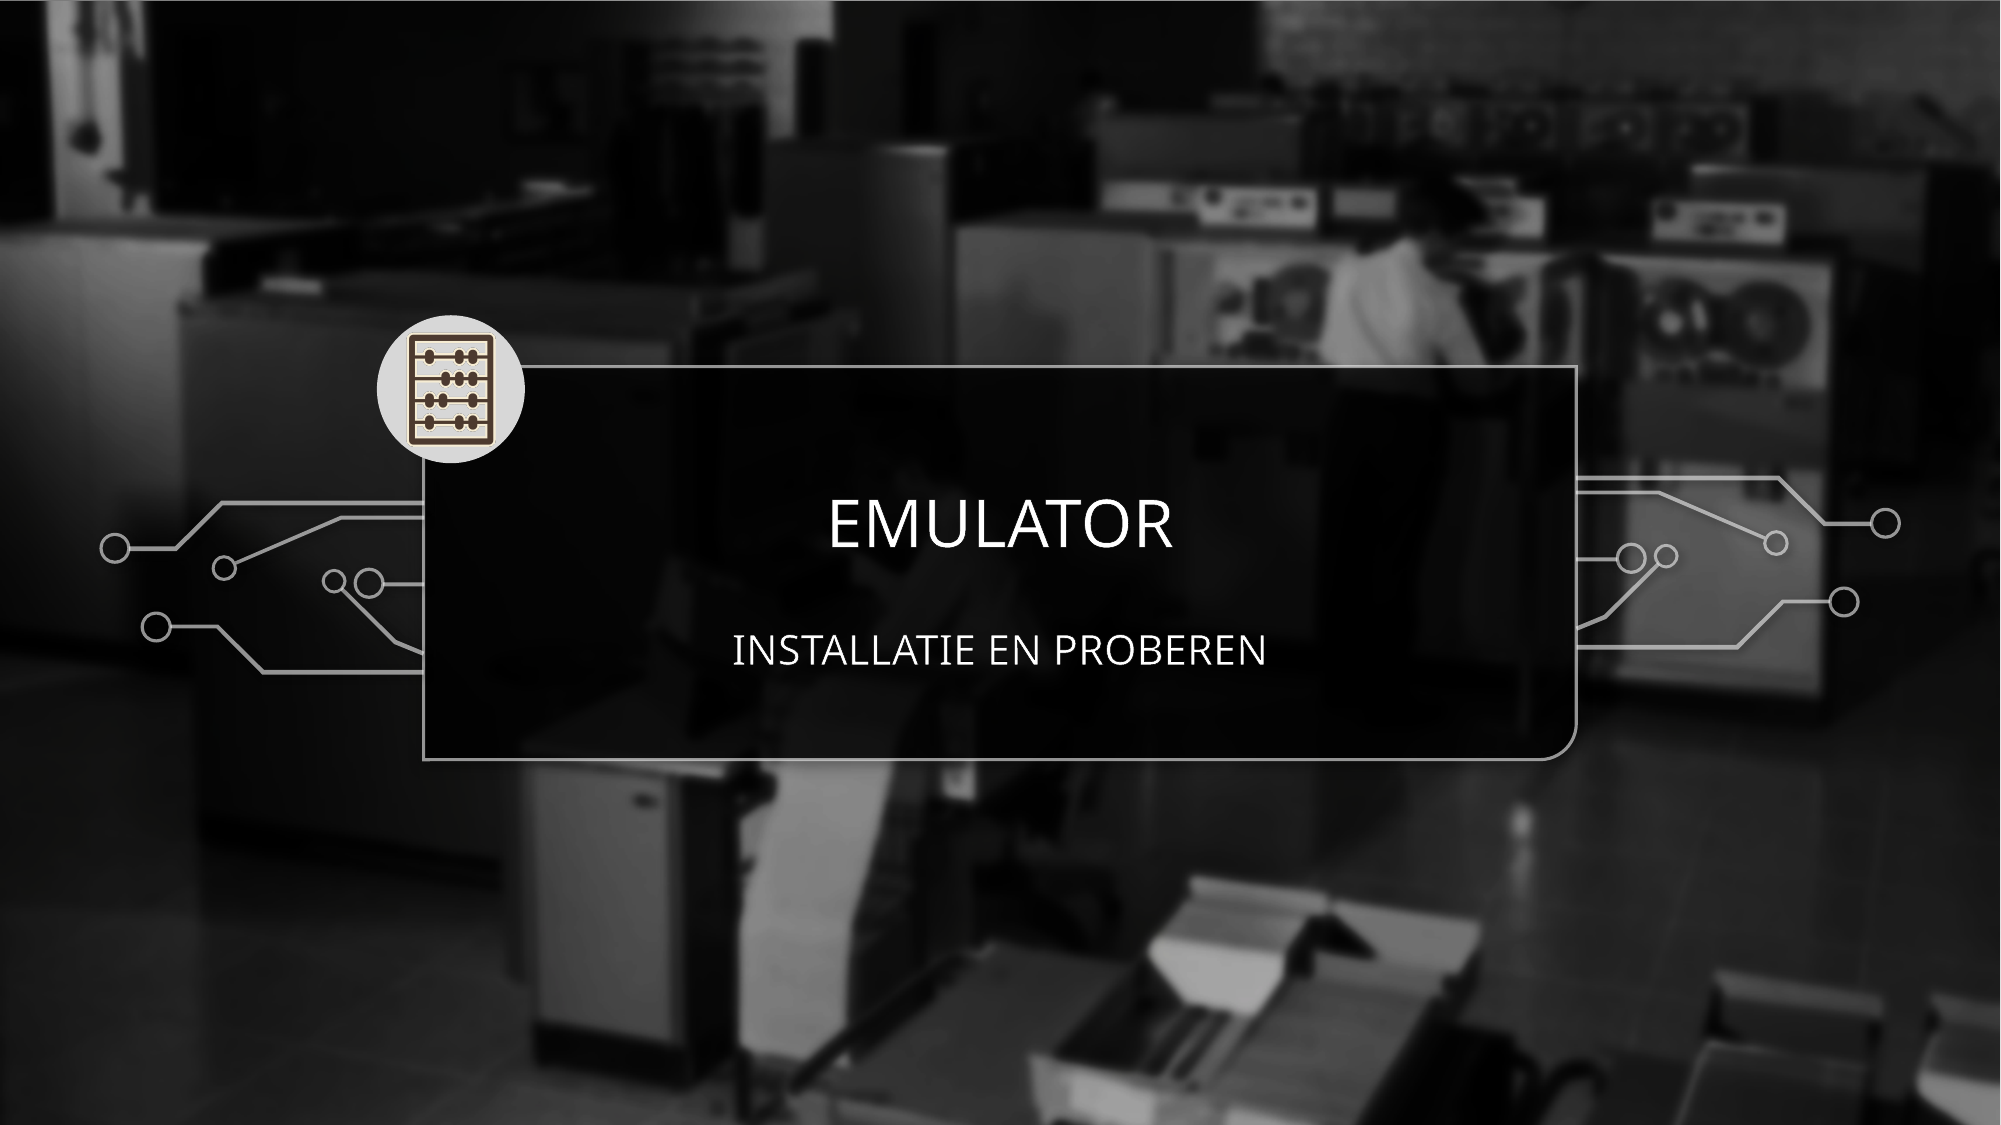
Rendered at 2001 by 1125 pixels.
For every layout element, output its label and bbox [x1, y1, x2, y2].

text_box [376, 314, 526, 464]
text_box [99, 366, 1902, 760]
picture [0, 1, 2000, 1125]
